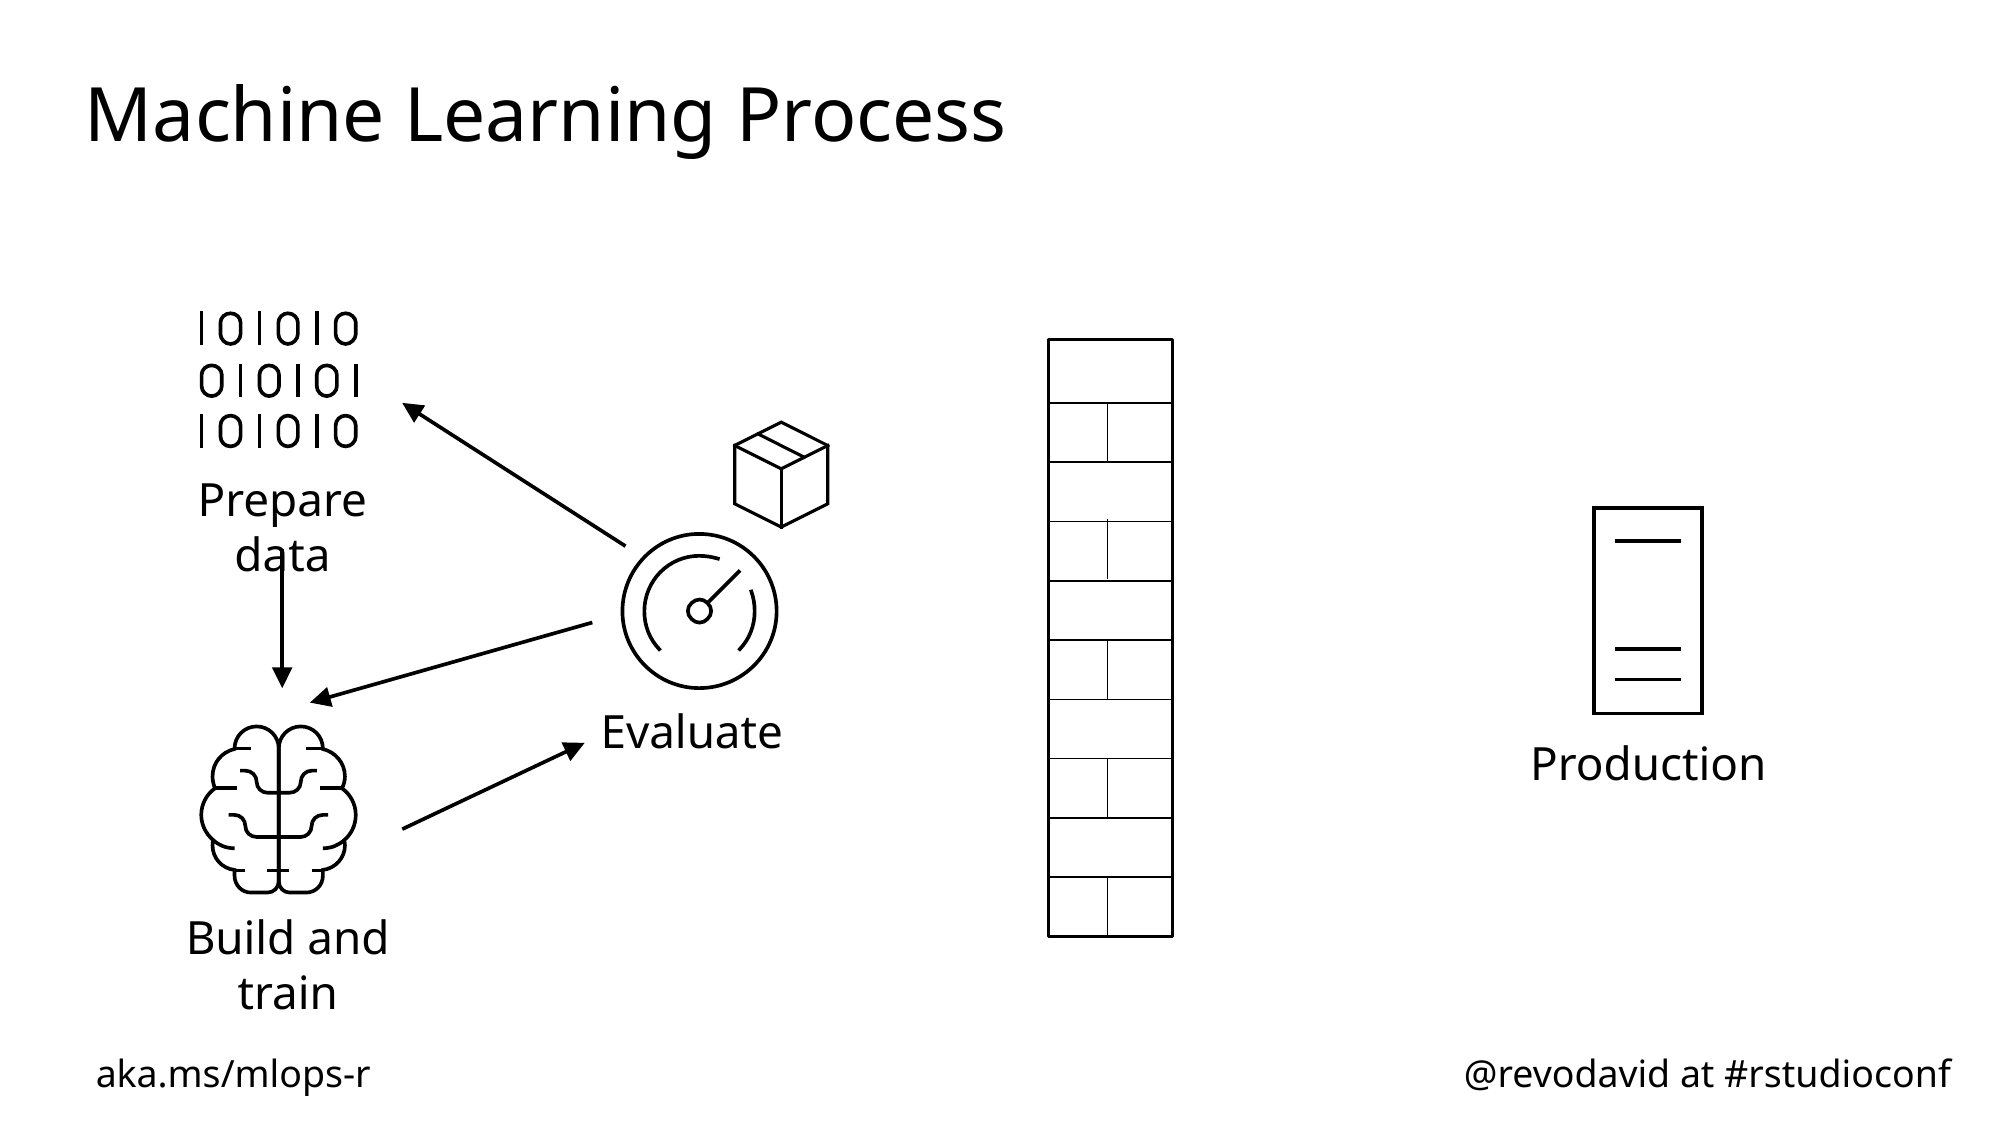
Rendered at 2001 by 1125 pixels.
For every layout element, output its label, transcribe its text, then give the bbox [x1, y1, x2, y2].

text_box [402, 402, 626, 547]
text_box Production [1478, 727, 1818, 798]
text_box [278, 313, 298, 344]
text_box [1048, 338, 1173, 938]
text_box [402, 742, 585, 830]
text_box [734, 422, 828, 528]
text_box Build and train [118, 900, 458, 972]
text_box Evaluate [522, 694, 862, 766]
text_box [335, 313, 356, 344]
text_box [316, 365, 337, 397]
text_box [335, 415, 356, 447]
text_box [622, 533, 777, 689]
text_box [1594, 508, 1703, 714]
text_box [201, 726, 356, 893]
text_box [259, 365, 279, 397]
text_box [309, 622, 593, 703]
title Machine Learning Process [69, 49, 1930, 172]
text_box Prepare data [133, 463, 402, 534]
text_box [220, 313, 241, 344]
text_box [220, 415, 241, 447]
text_box [201, 365, 222, 397]
text_box [278, 415, 298, 447]
